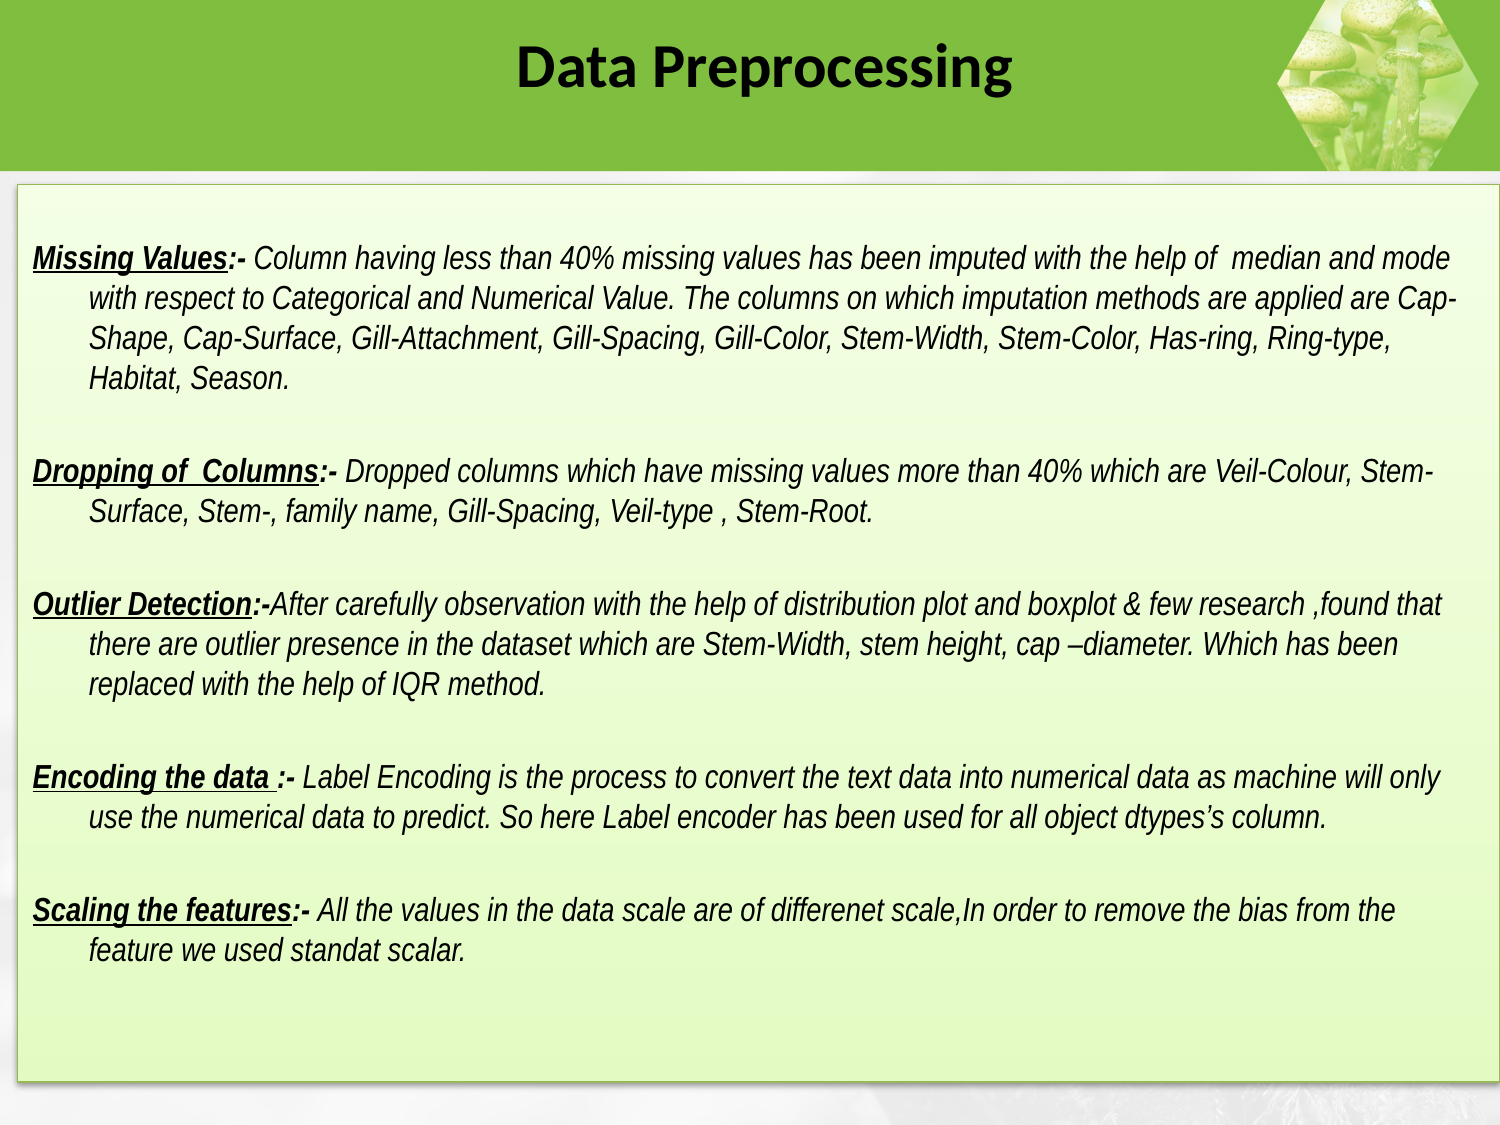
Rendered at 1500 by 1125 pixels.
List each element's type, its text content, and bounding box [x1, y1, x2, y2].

title Data Preprocessing [501, 19, 1500, 106]
list Missing Values:- Column having less than 40% missing values has been imputed with the help of median and mode with respect to Categorical and Numerical Value. The columns on which imputation methods are applied are Cap-Shape, Cap-Surface, Gill-Attachment, Gill-Spacing, Gill-Color, Stem-Width, Stem-Color, Has-ring, Ring-type, Habitat, Season. Dropping of Columns:- Dropped columns which have missing values more than 40% which are Veil-Colour, Stem-Surface, Stem-, family name, Gill-Spacing, Veil-type , Stem-Root. Outlier Detection:-After carefully observation with the help of distribution plot and boxplot & few research ,found that there are outlier presence in the dataset which are Stem-Width, stem height, cap –diameter. Which has been replaced with the help of IQR method. Encoding the data :- Label Encoding is the process to convert the text data into numerical data as machine will only use the numerical data to predict. So here Label encoder has been used for all object dtypes’s column. Scaling the features:- All the values in the data scale are of differenet scale,In order to remove the bias from the feature we used standat scalar. [17, 184, 1500, 1083]
picture [0, 0, 1500, 1125]
